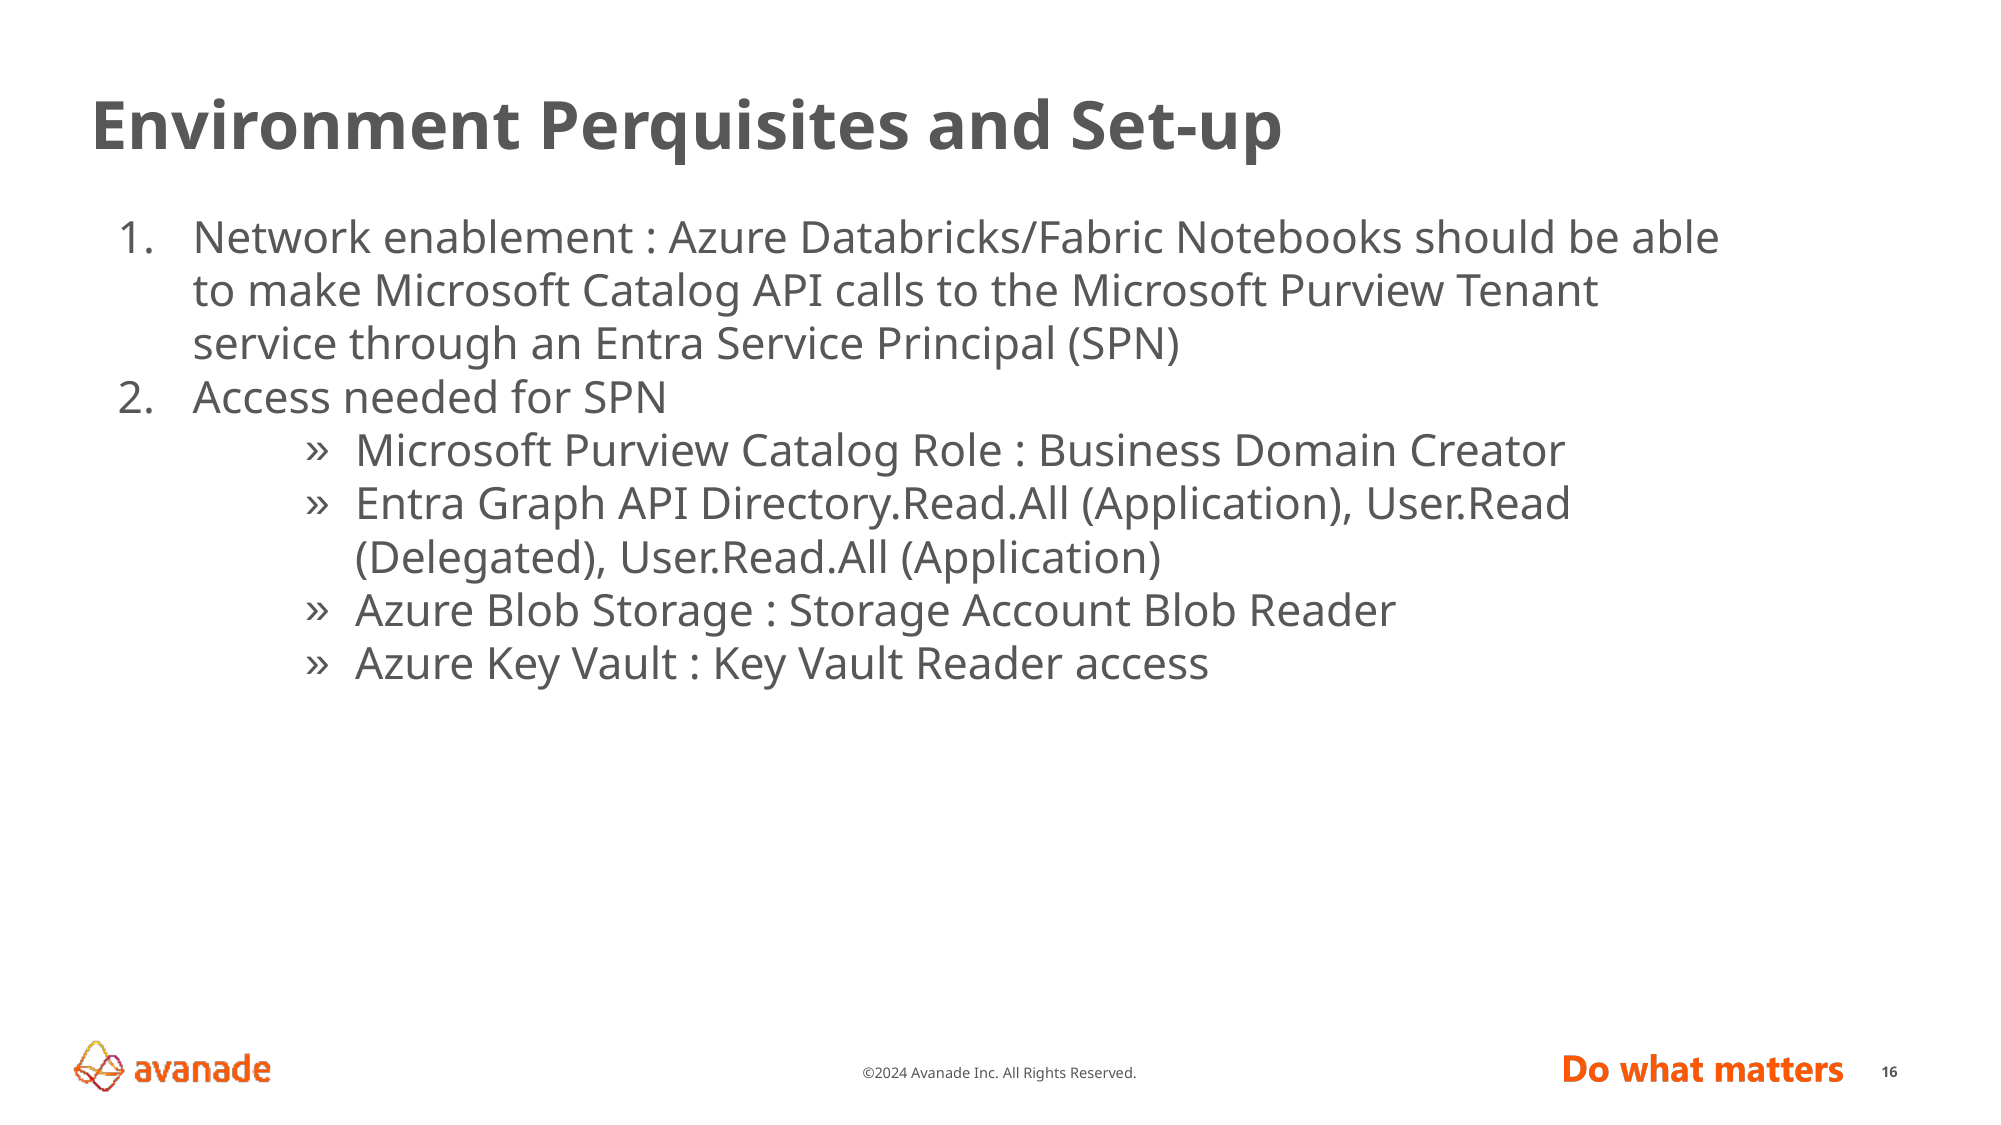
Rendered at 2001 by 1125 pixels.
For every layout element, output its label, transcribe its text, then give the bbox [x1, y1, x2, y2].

picture [1564, 1054, 1843, 1082]
list Network enablement : Azure Databricks/Fabric Notebooks should be able to make Microsoft Catalog API calls to the Microsoft Purview Tenant service through an Entra Service Principal (SPN) Access needed for SPN Microsoft Purview Catalog Role : Business Domain Creator Entra Graph API Directory.Read.All (Application), User.Read (Delegated), User.Read.All (Application) Azure Blob Storage : Storage Account Blob Reader Azure Key Vault : Key Vault Reader access [102, 237, 1740, 924]
picture [54, 1021, 300, 1112]
title Environment Perquisites and Set-up [75, 75, 1913, 237]
